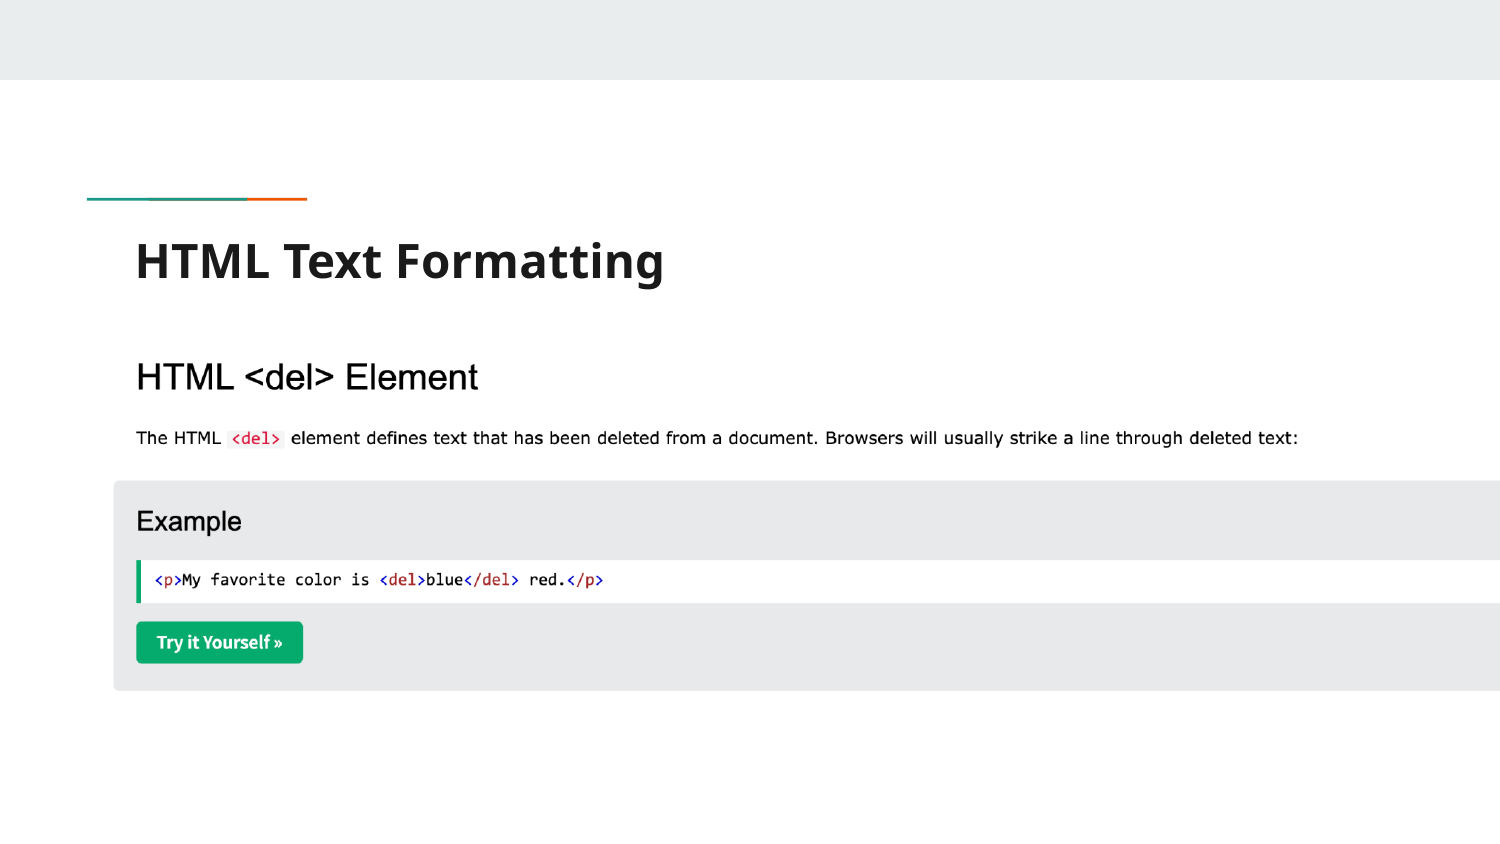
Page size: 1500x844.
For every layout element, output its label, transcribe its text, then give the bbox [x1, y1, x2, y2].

picture [112, 328, 1500, 712]
title HTML Text Formatting [119, 216, 1381, 305]
